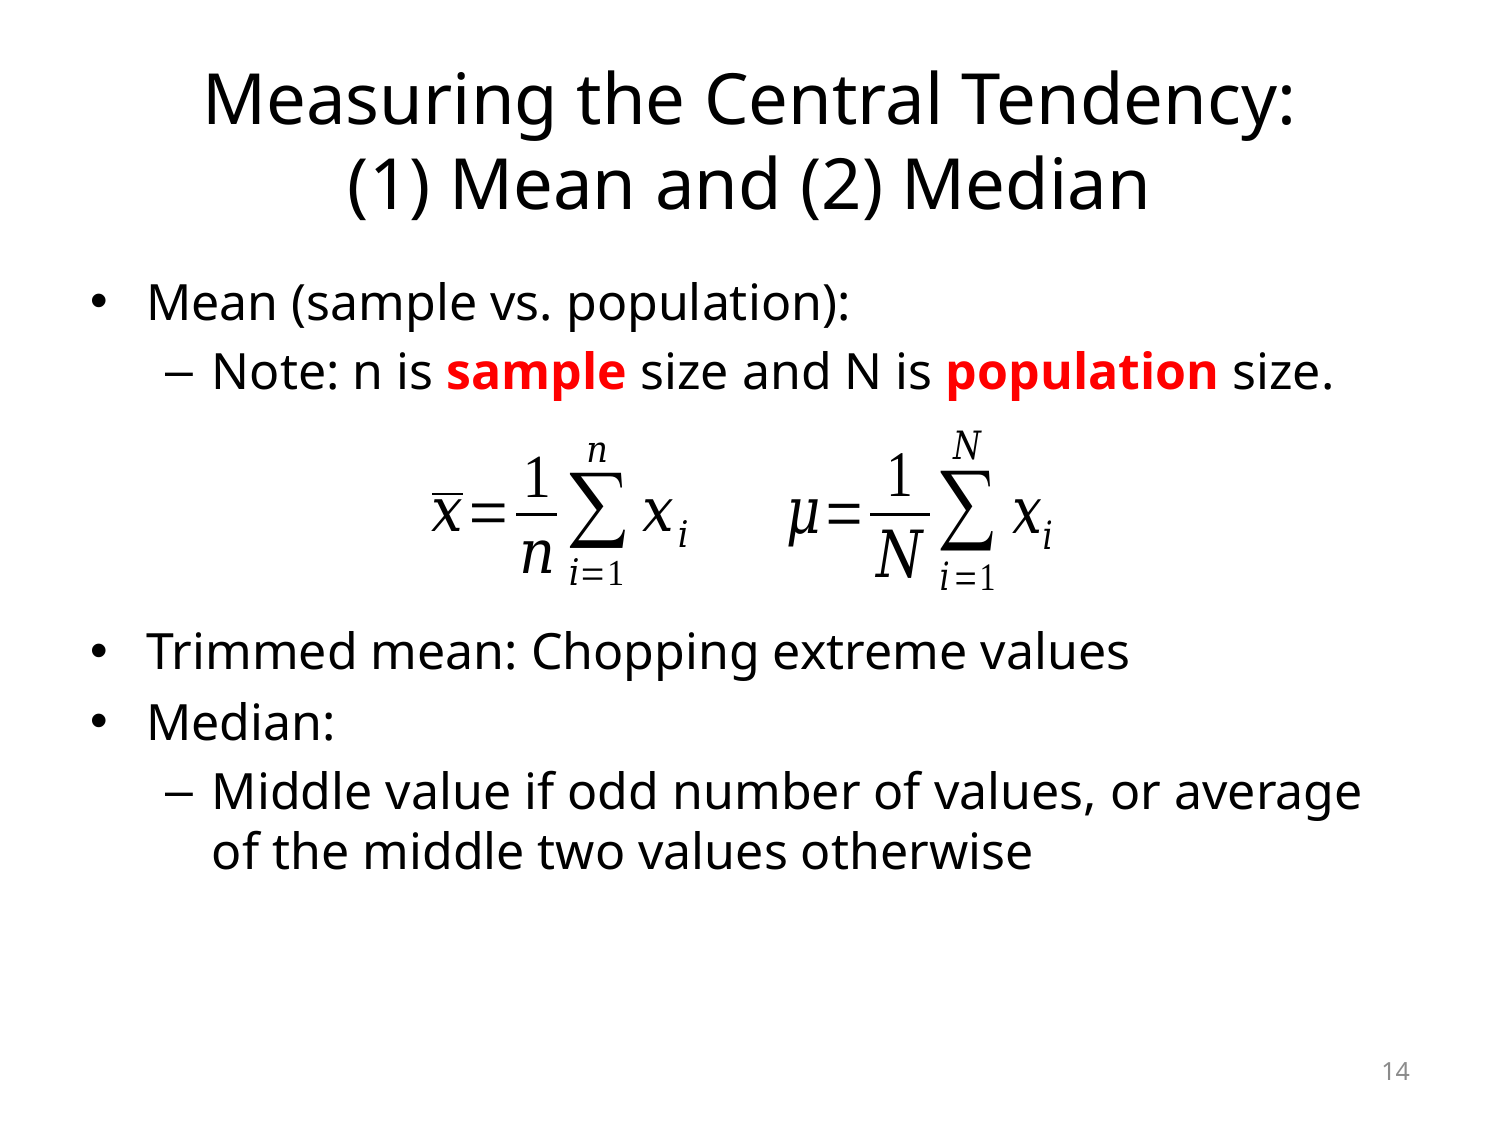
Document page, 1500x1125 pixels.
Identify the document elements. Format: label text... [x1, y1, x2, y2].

list Mean (sample vs. population): Note: n is sample size and N is population size. Trimmed mean: Chopping extreme values Median: Middle value if odd number of values, or average of the middle two values otherwise [75, 262, 1425, 1005]
title Measuring the Central Tendency: (1) Mean and (2) Median [75, 45, 1425, 233]
slide_number 14 [1074, 1042, 1425, 1103]
